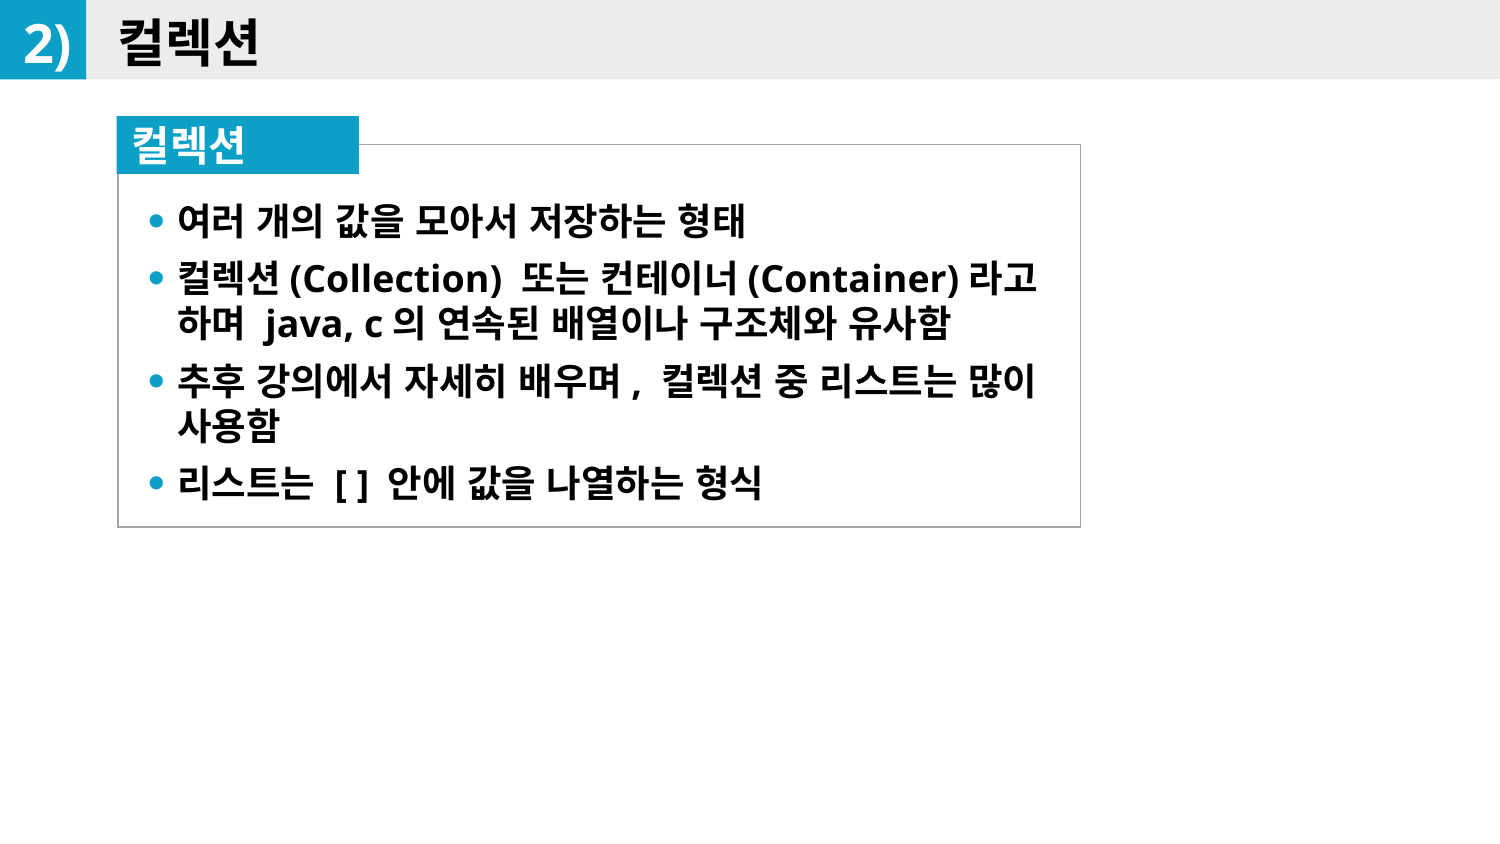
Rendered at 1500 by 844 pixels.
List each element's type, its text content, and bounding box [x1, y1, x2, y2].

text_box 2) [0, 0, 98, 86]
text_box 컬렉션 [116, 116, 359, 174]
text_box 여러 개의 값을 모아서 저장하는 형태 컬렉션(Collection) 또는 컨테이너(Container)라고 하며 java, c의 연속된 배열이나 구조체와 유사함 추후 강의에서 자세히 배우며, 컬렉션 중 리스트는 많이 사용함 리스트는 [ ] 안에 값을 나열하는 형식 [117, 144, 1081, 527]
text_box 컬렉션 [98, 0, 1436, 85]
